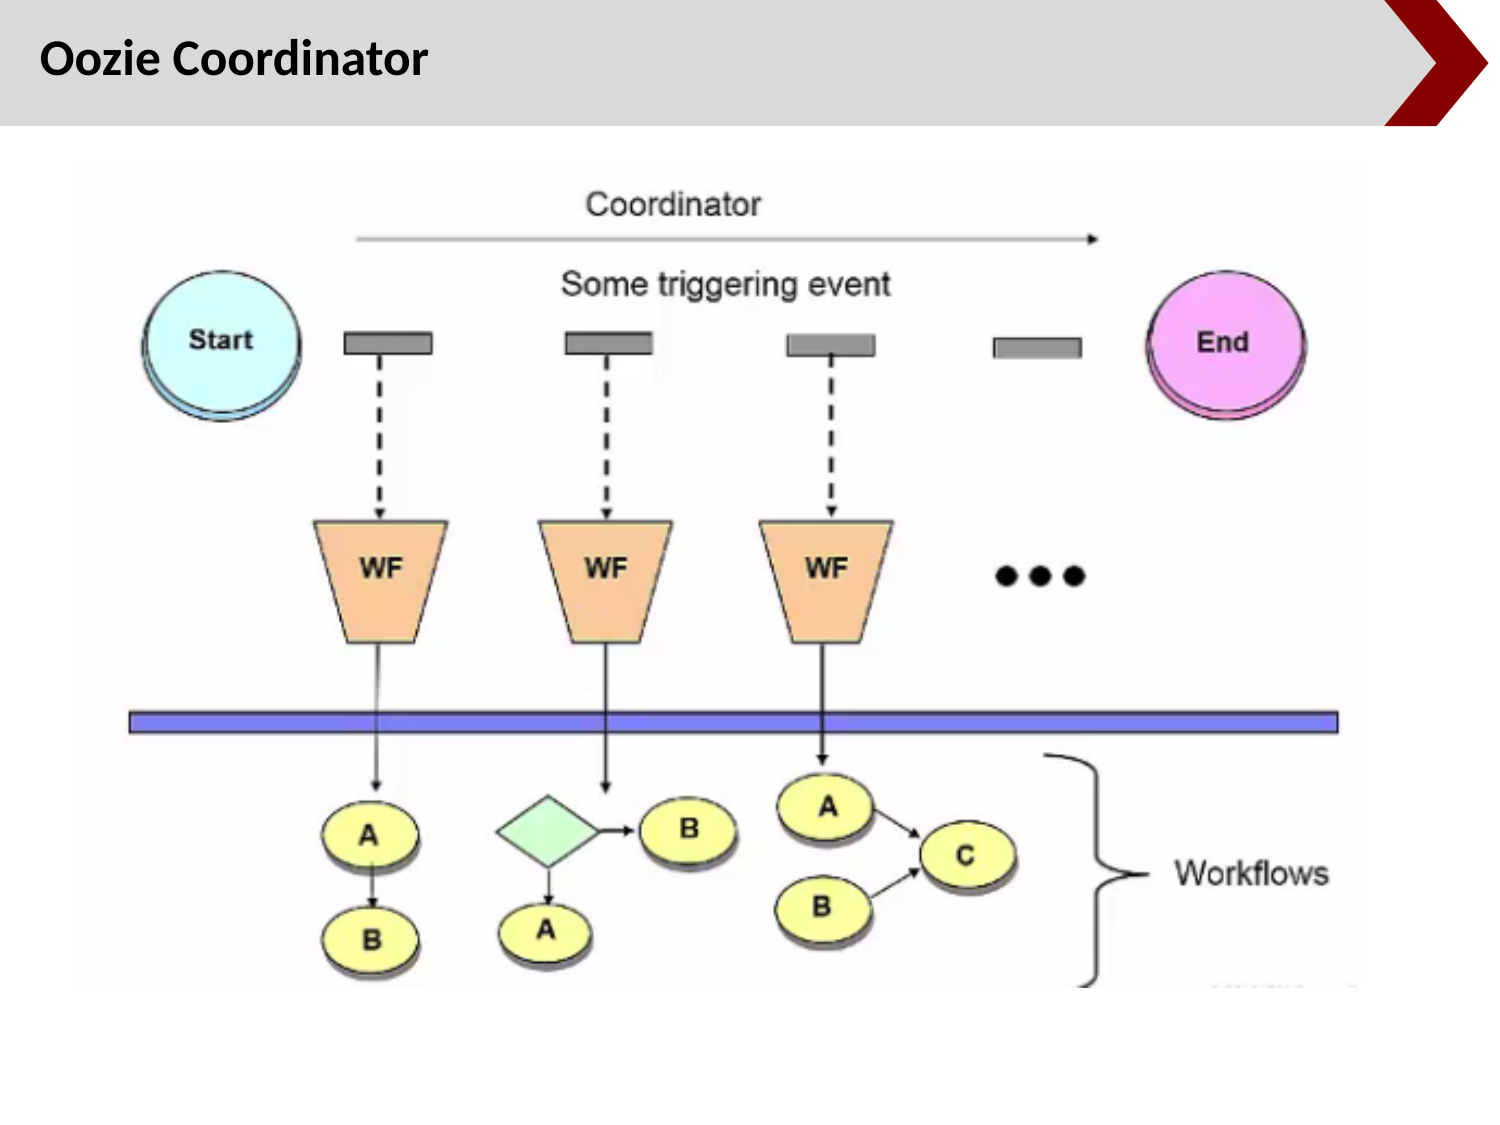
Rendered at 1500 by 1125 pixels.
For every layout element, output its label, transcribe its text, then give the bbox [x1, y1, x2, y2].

title Oozie Coordinator [24, 0, 1375, 111]
picture [74, 162, 1363, 988]
